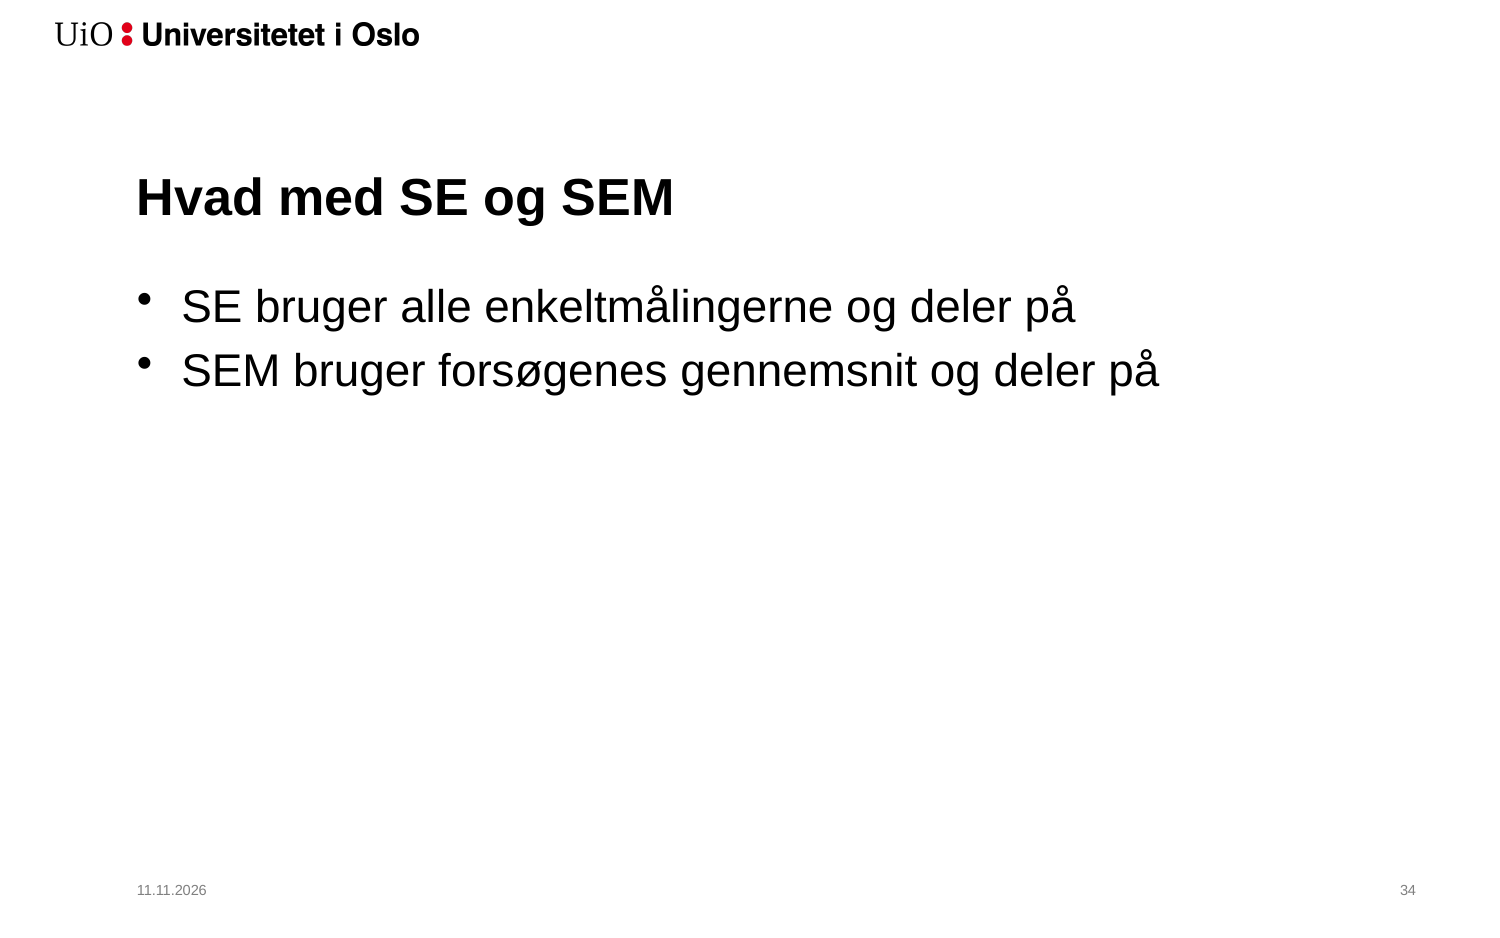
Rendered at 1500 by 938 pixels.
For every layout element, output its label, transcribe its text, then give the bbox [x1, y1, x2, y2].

title Hvad med SE og SEM [125, 116, 1425, 273]
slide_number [124, 874, 438, 938]
slide_number 35 [1315, 874, 1429, 938]
picture [55, 22, 419, 46]
